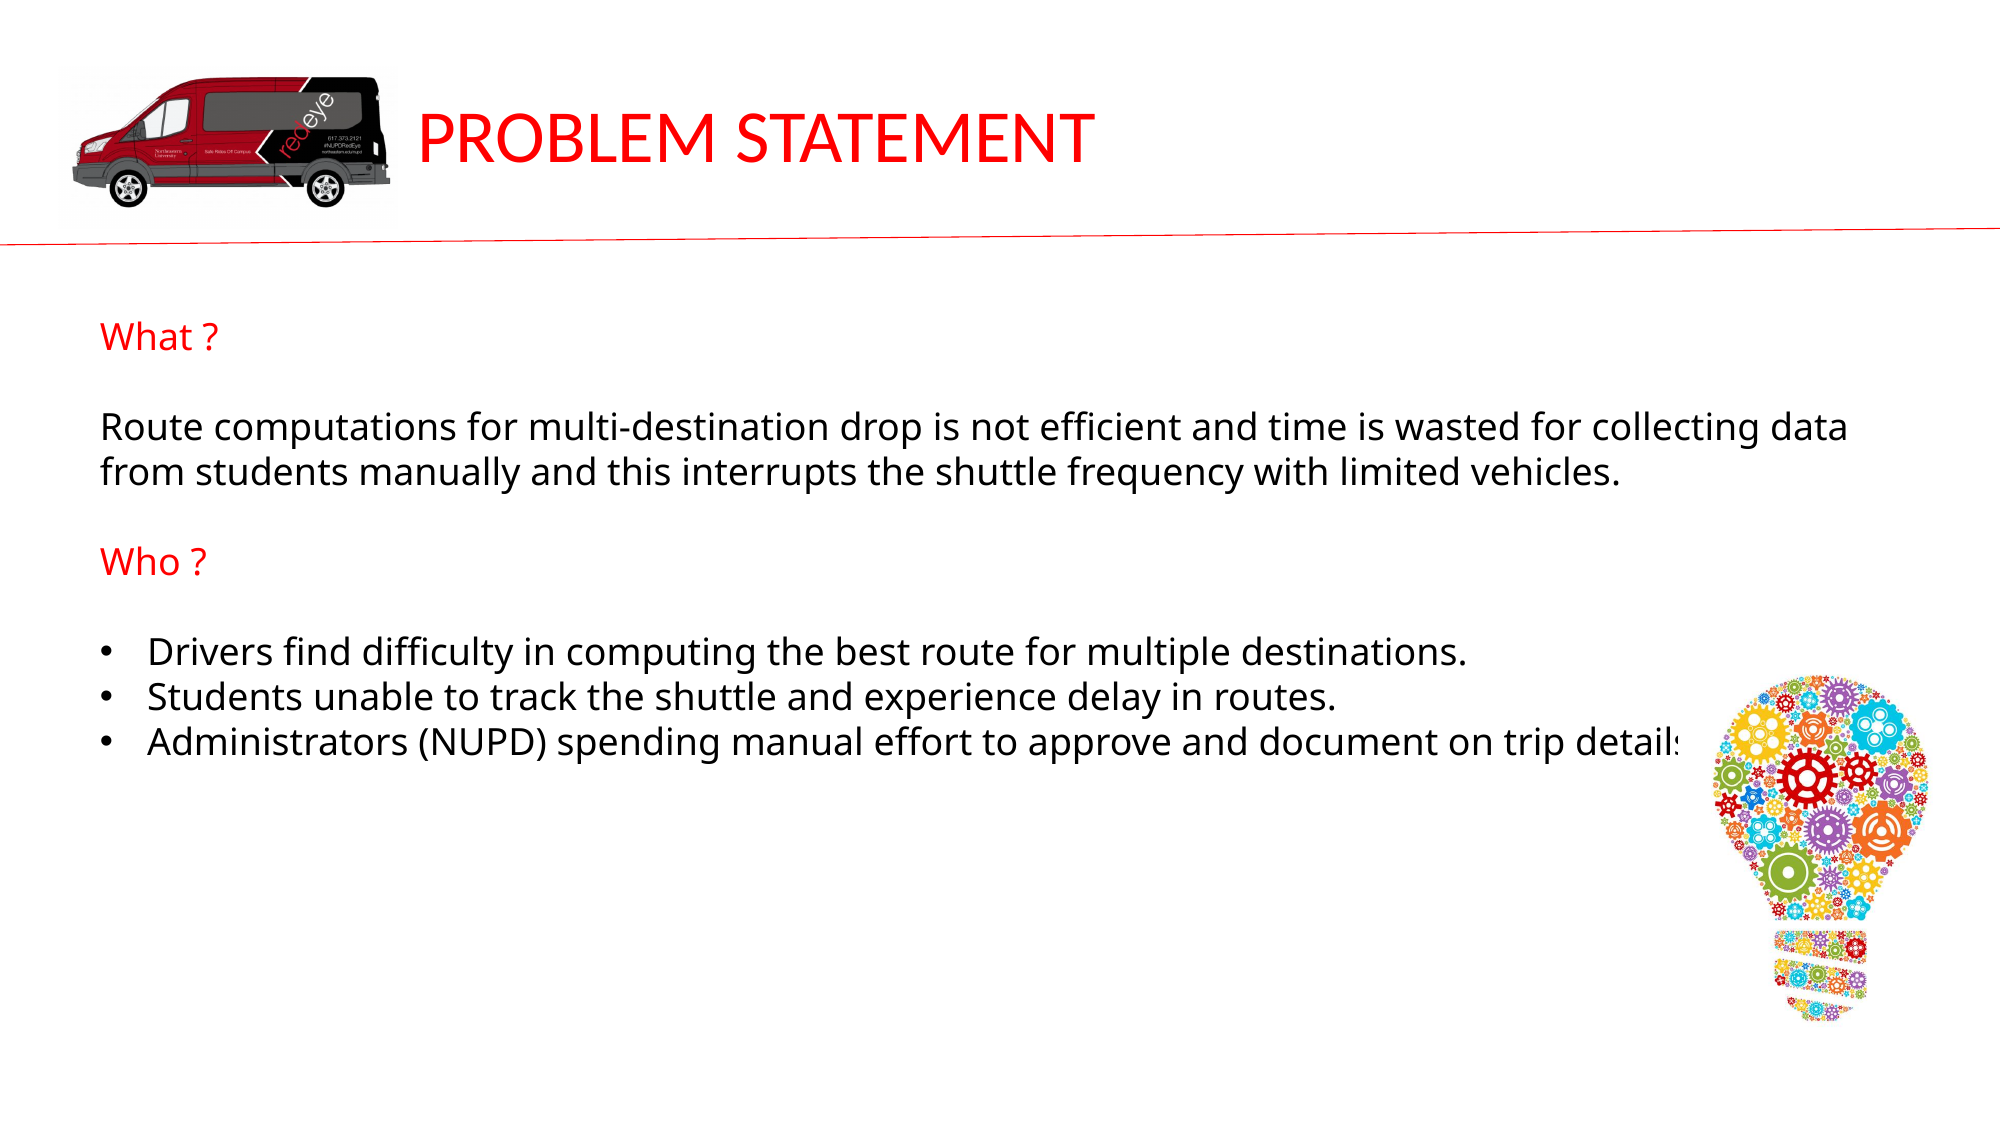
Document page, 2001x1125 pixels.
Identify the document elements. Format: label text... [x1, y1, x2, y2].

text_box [0, 228, 2000, 245]
picture [58, 66, 399, 228]
text_box PROBLEM STATEMENT What ? Route computations for multi-destination drop is not efficient and time is wasted for collecting data from students manually and this interrupts the shuttle frequency with limited vehicles. Who ? Drivers find difficulty in computing the best route for multiple destinations. Students unable to track the shuttle and experience delay in routes. Administrators (NUPD) spending manual effort to approve and document on trip details. [85, 245, 1915, 816]
picture [1678, 658, 1963, 1038]
text_box PROBLEM STATEMENT What ? Route computations for multi-destination drop is not efficient and time is wasted for collecting data from students manually and this interrupts the shuttle frequency with limited vehicles. Who ? Drivers find difficulty in computing the best route for multiple destinations. Students unable to track the shuttle and experience delay in routes. Administrators (NUPD) spending manual effort to approve and document on trip details. [399, 80, 1915, 228]
